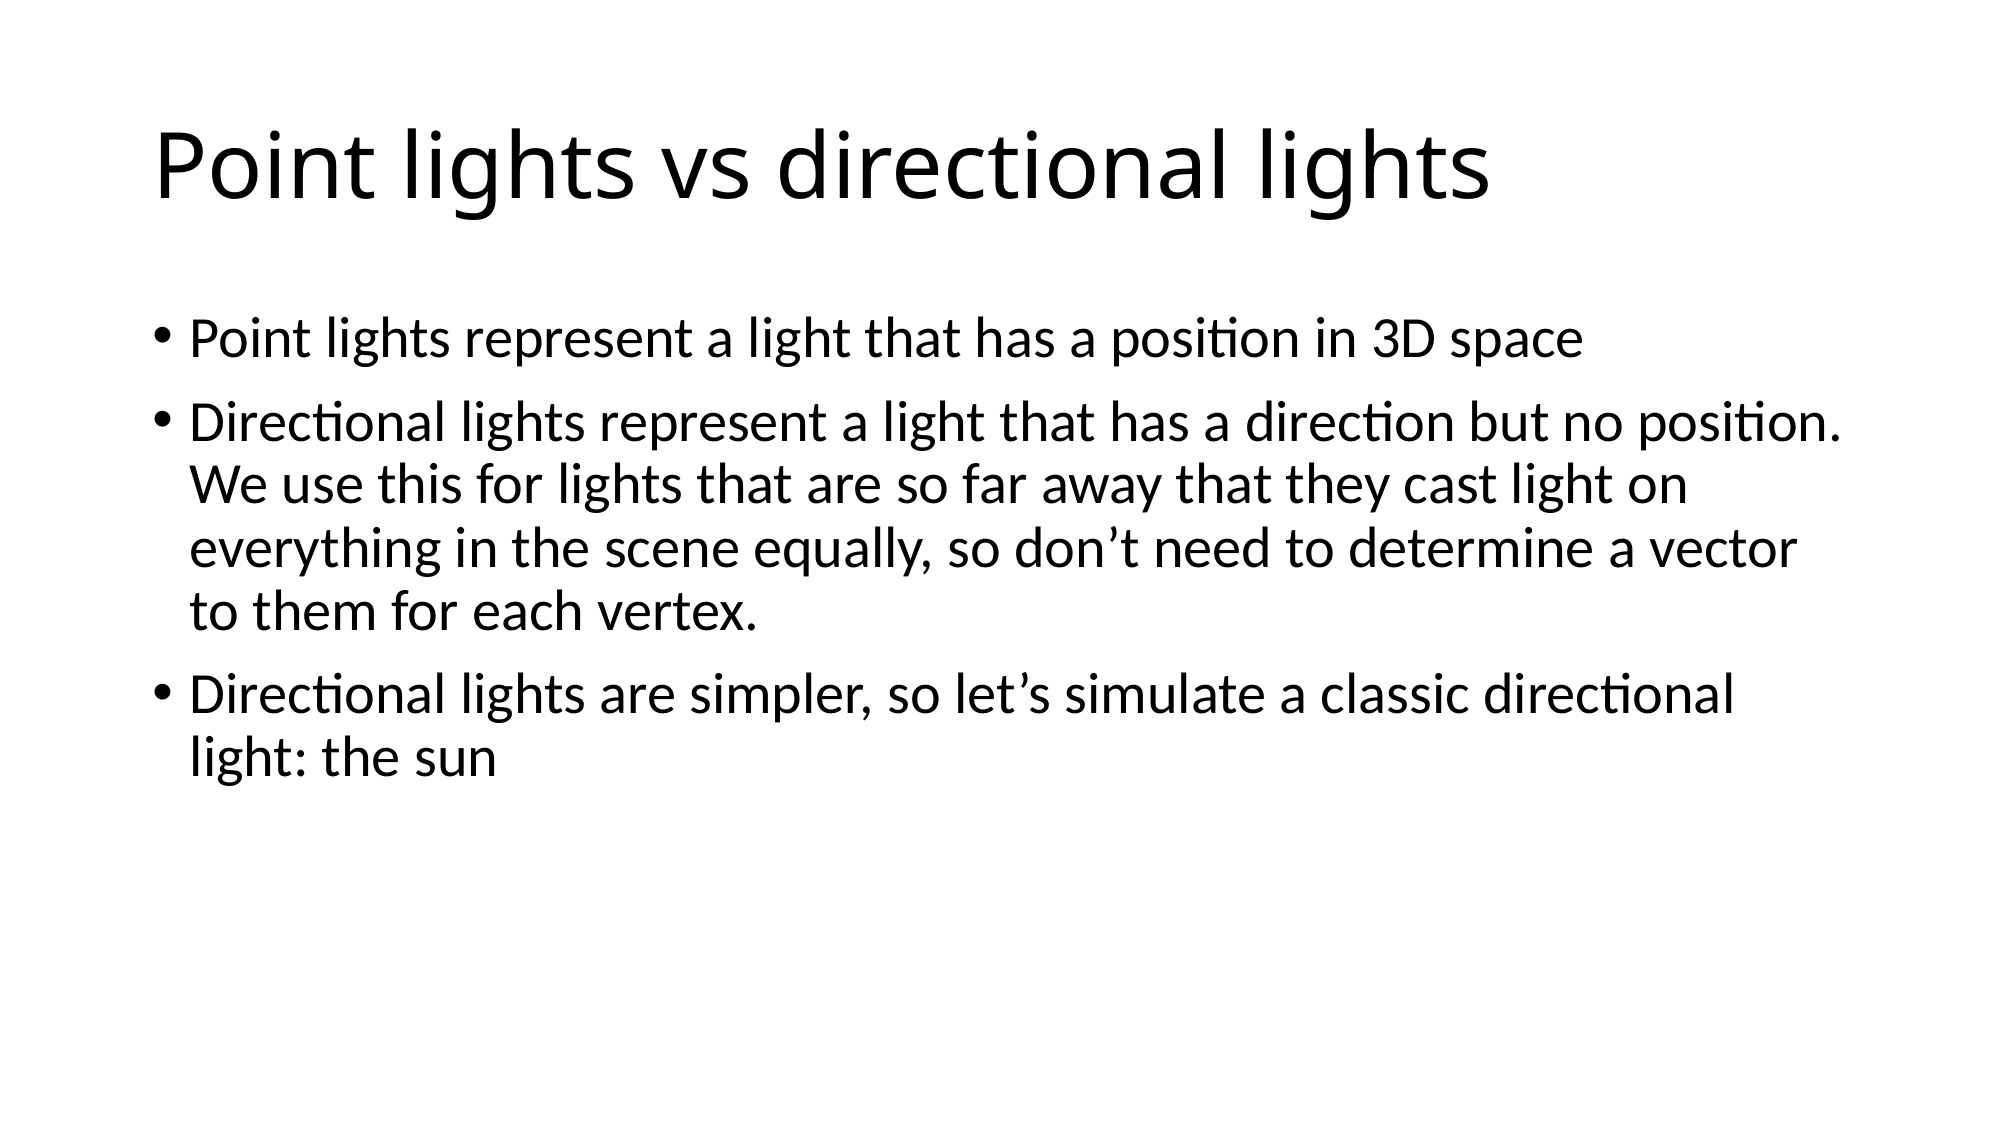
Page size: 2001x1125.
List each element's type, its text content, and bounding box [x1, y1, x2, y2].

list Point lights represent a light that has a position in 3D space Directional lights represent a light that has a direction but no position. We use this for lights that are so far away that they cast light on everything in the scene equally, so don’t need to determine a vector to them for each vertex. Directional lights are simpler, so let’s simulate a classic directional light: the sun [137, 299, 1863, 1014]
title Point lights vs directional lights [137, 59, 1863, 278]
